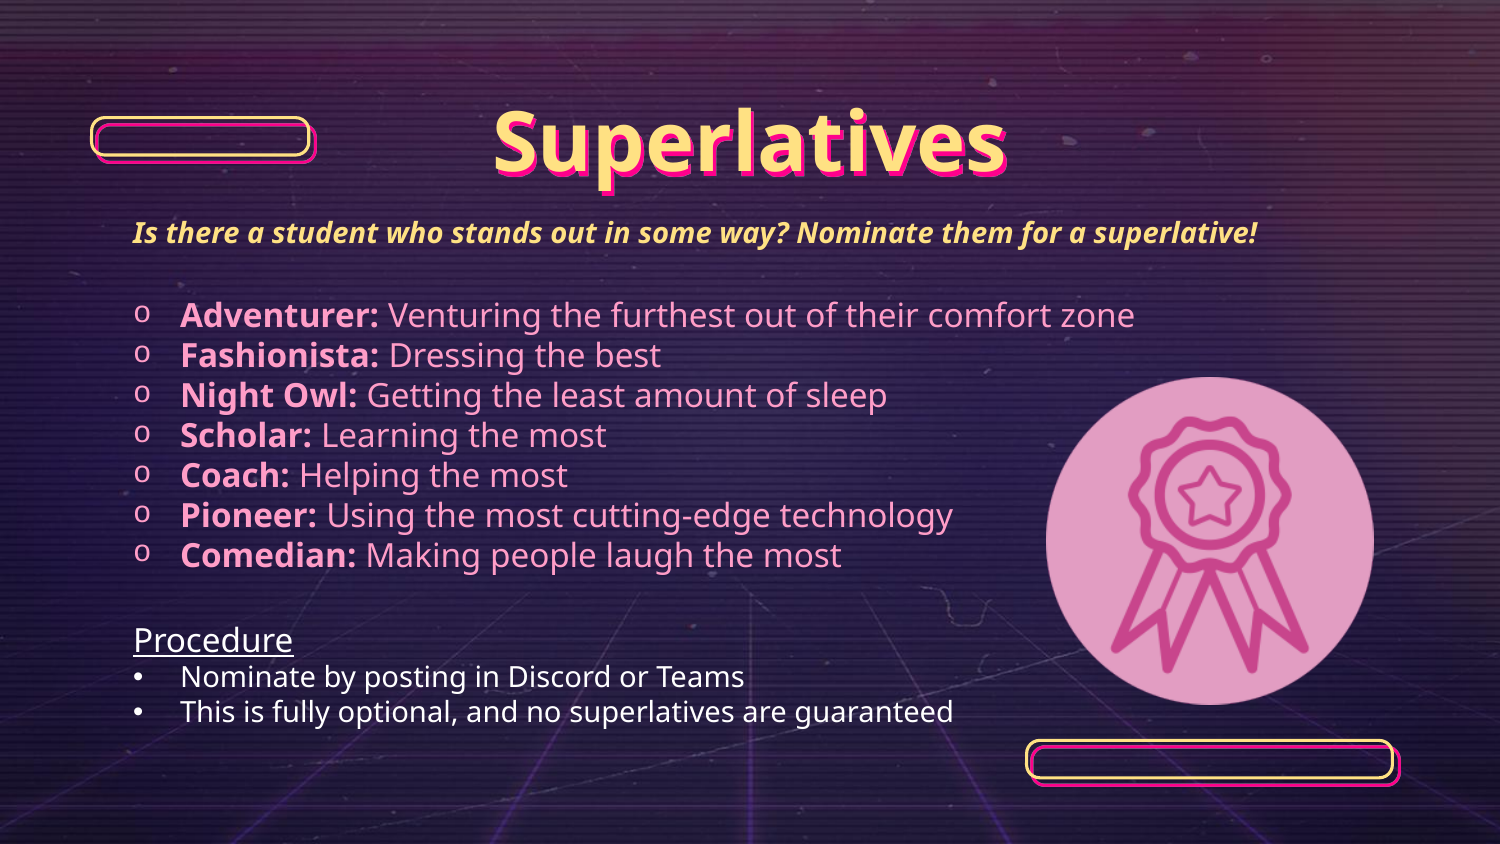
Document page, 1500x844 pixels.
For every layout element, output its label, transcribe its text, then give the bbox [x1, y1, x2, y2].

title Superlatives [118, 72, 1382, 167]
picture [0, 0, 1500, 844]
list Is there a student who stands out in some way? Nominate them for a superlative! Adventurer: Venturing the furthest out of their comfort zone Fashionista: Dressing the best Night Owl: Getting the least amount of sleep Scholar: Learning the most Coach: Helping the most Pioneer: Using the most cutting-edge technology Comedian: Making people laugh the most Procedure Nominate by posting in Discord or Teams This is fully optional, and no superlatives are guaranteed [118, 199, 1382, 760]
